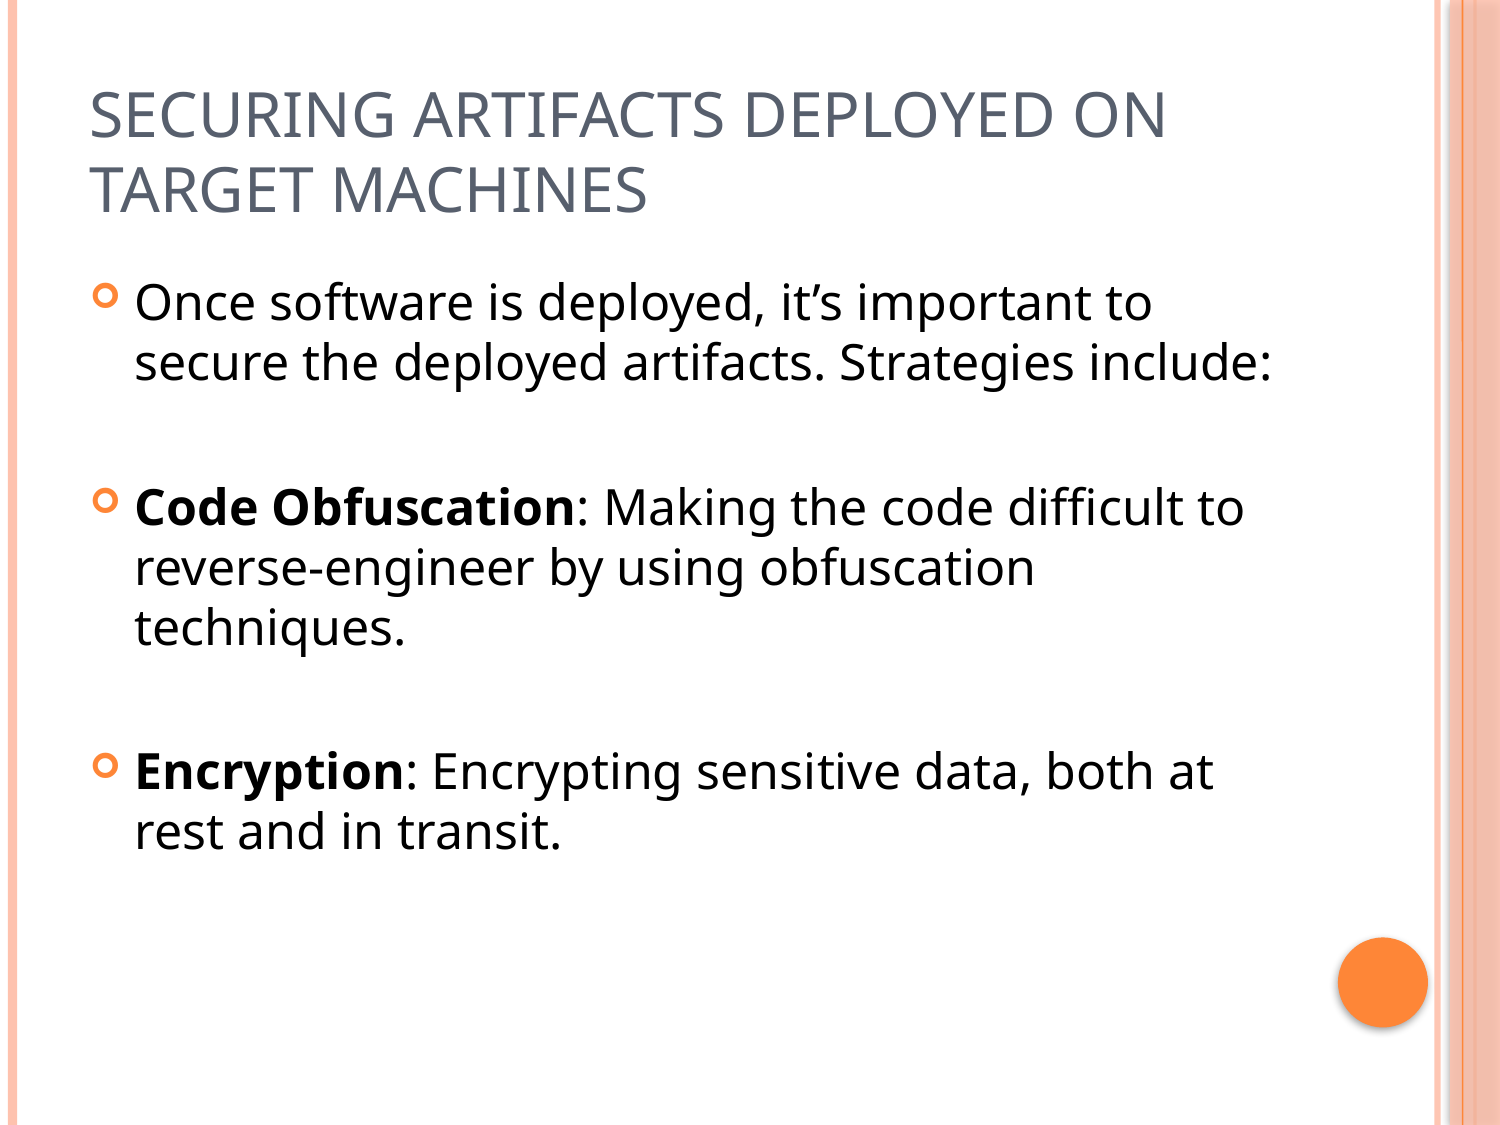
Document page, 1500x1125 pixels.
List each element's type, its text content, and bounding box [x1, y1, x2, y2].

title Securing Artifacts Deployed on Target Machines [75, 45, 1300, 233]
list Once software is deployed, it’s important to secure the deployed artifacts. Strategies include: Code Obfuscation: Making the code difficult to reverse-engineer by using obfuscation techniques. Encryption: Encrypting sensitive data, both at rest and in transit. [75, 262, 1300, 1062]
